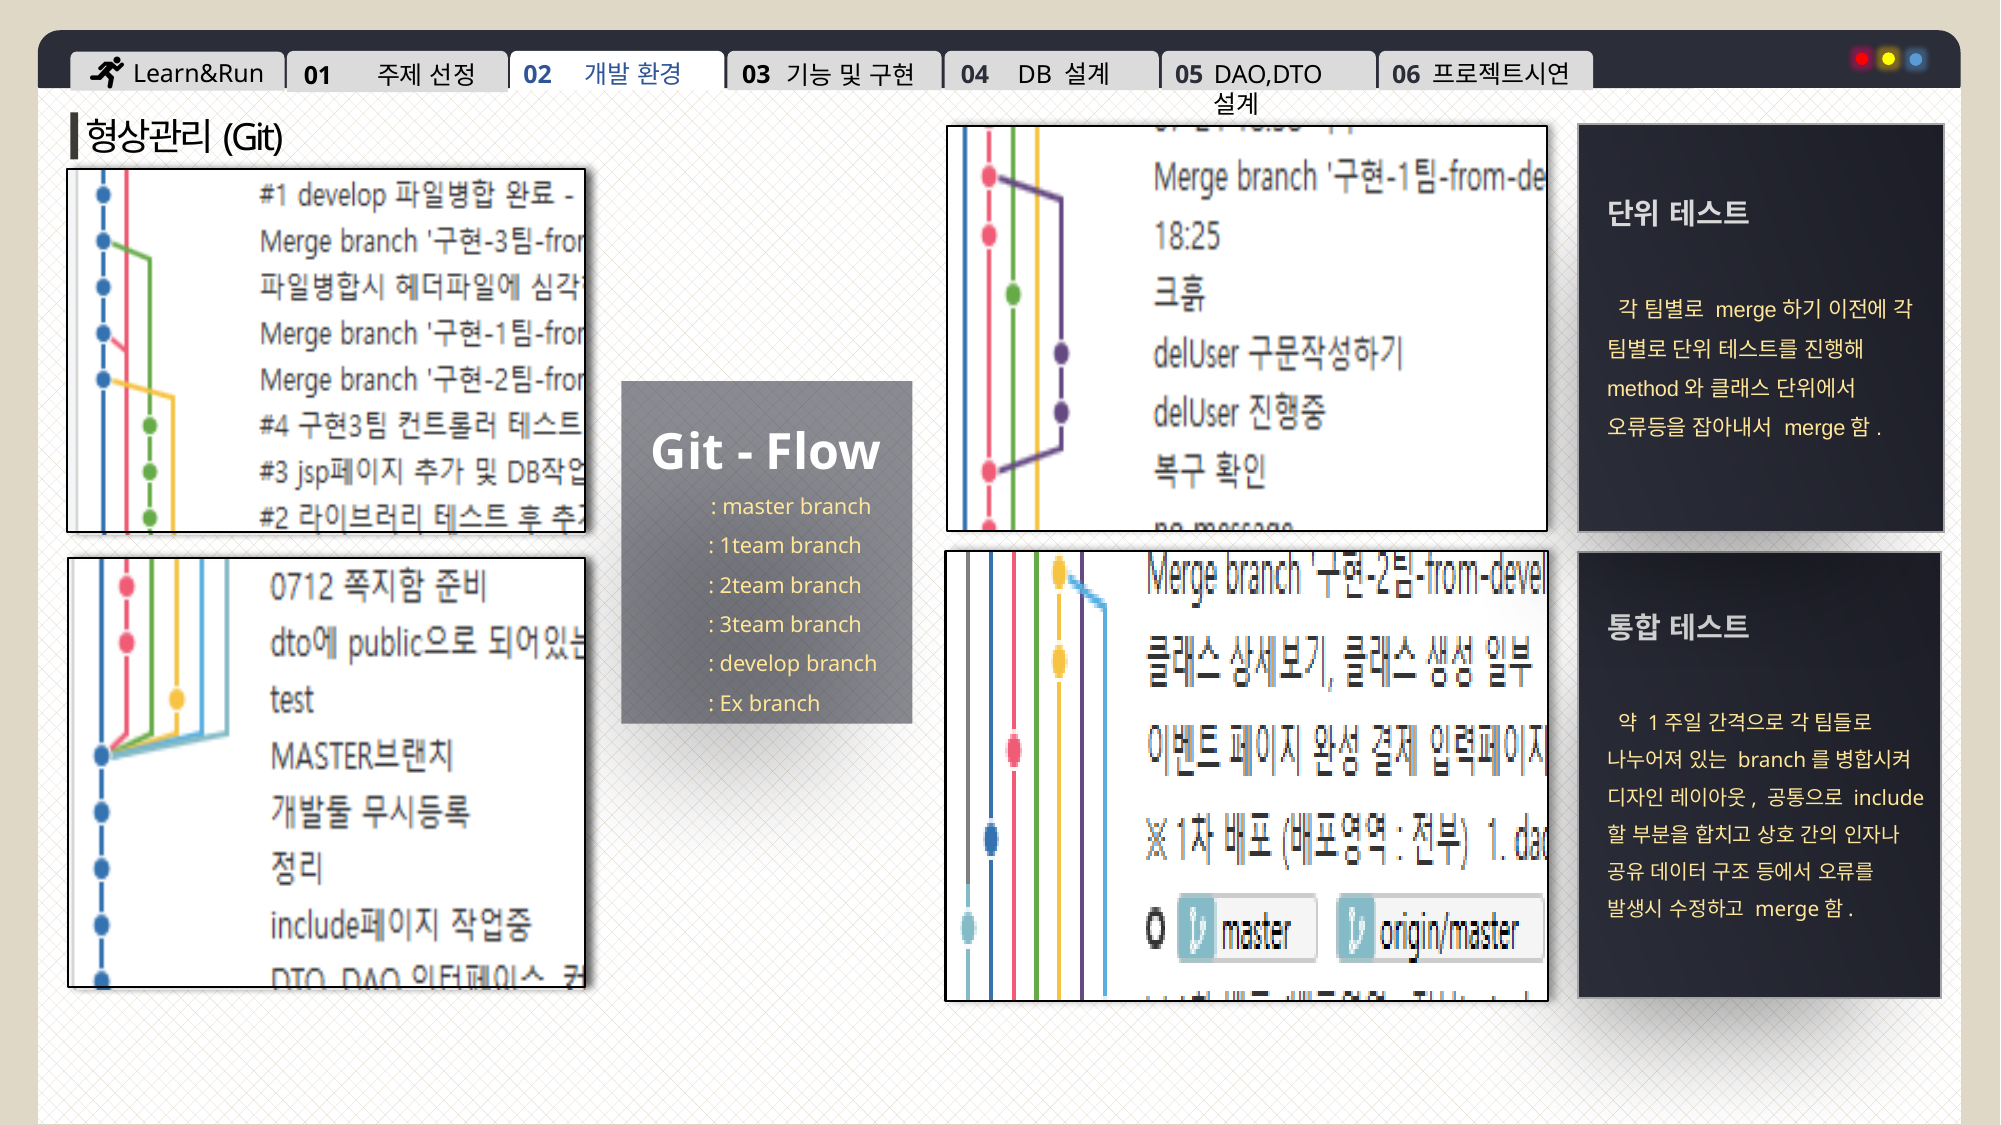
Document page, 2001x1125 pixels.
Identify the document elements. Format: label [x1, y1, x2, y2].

text_box [37, 30, 1961, 1125]
picture [948, 126, 1546, 530]
picture [68, 559, 586, 990]
picture [946, 552, 1548, 1001]
text_box [70, 105, 365, 166]
picture [68, 170, 586, 535]
text_box [89, 49, 293, 96]
